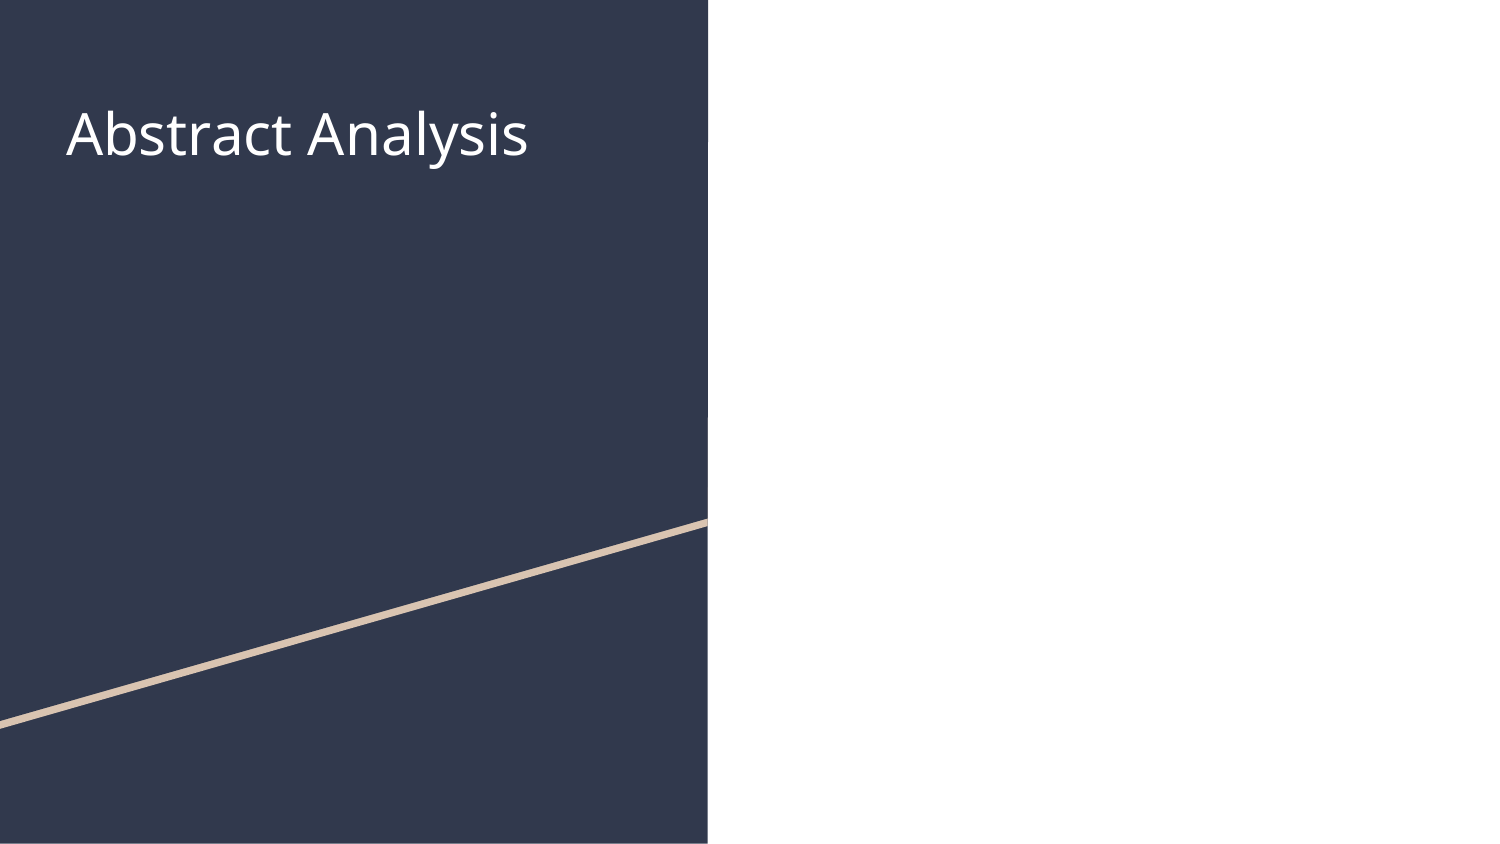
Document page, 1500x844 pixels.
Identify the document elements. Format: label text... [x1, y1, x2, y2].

title Abstract Analysis [51, 82, 660, 494]
